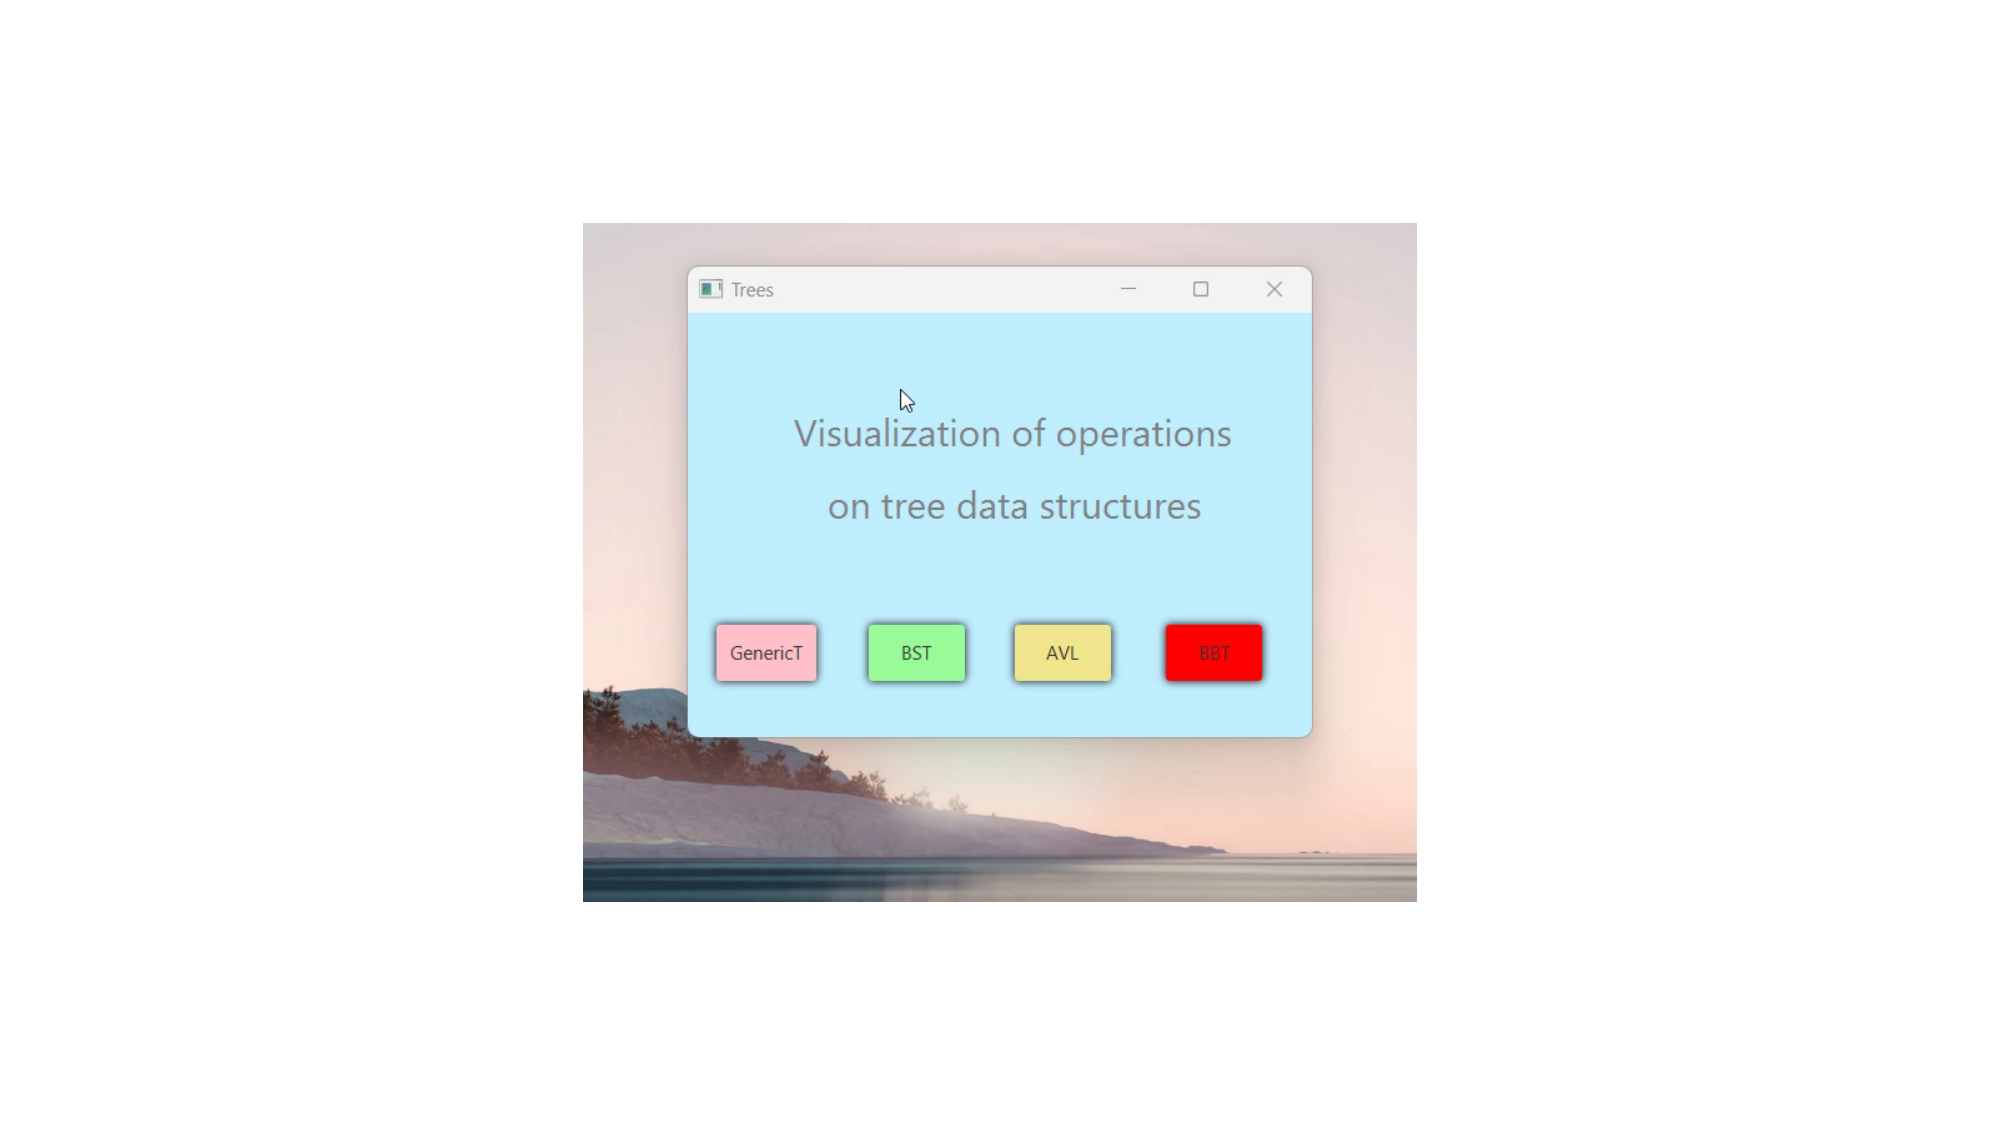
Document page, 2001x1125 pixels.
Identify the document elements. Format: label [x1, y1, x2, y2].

text_box [582, 222, 1418, 903]
